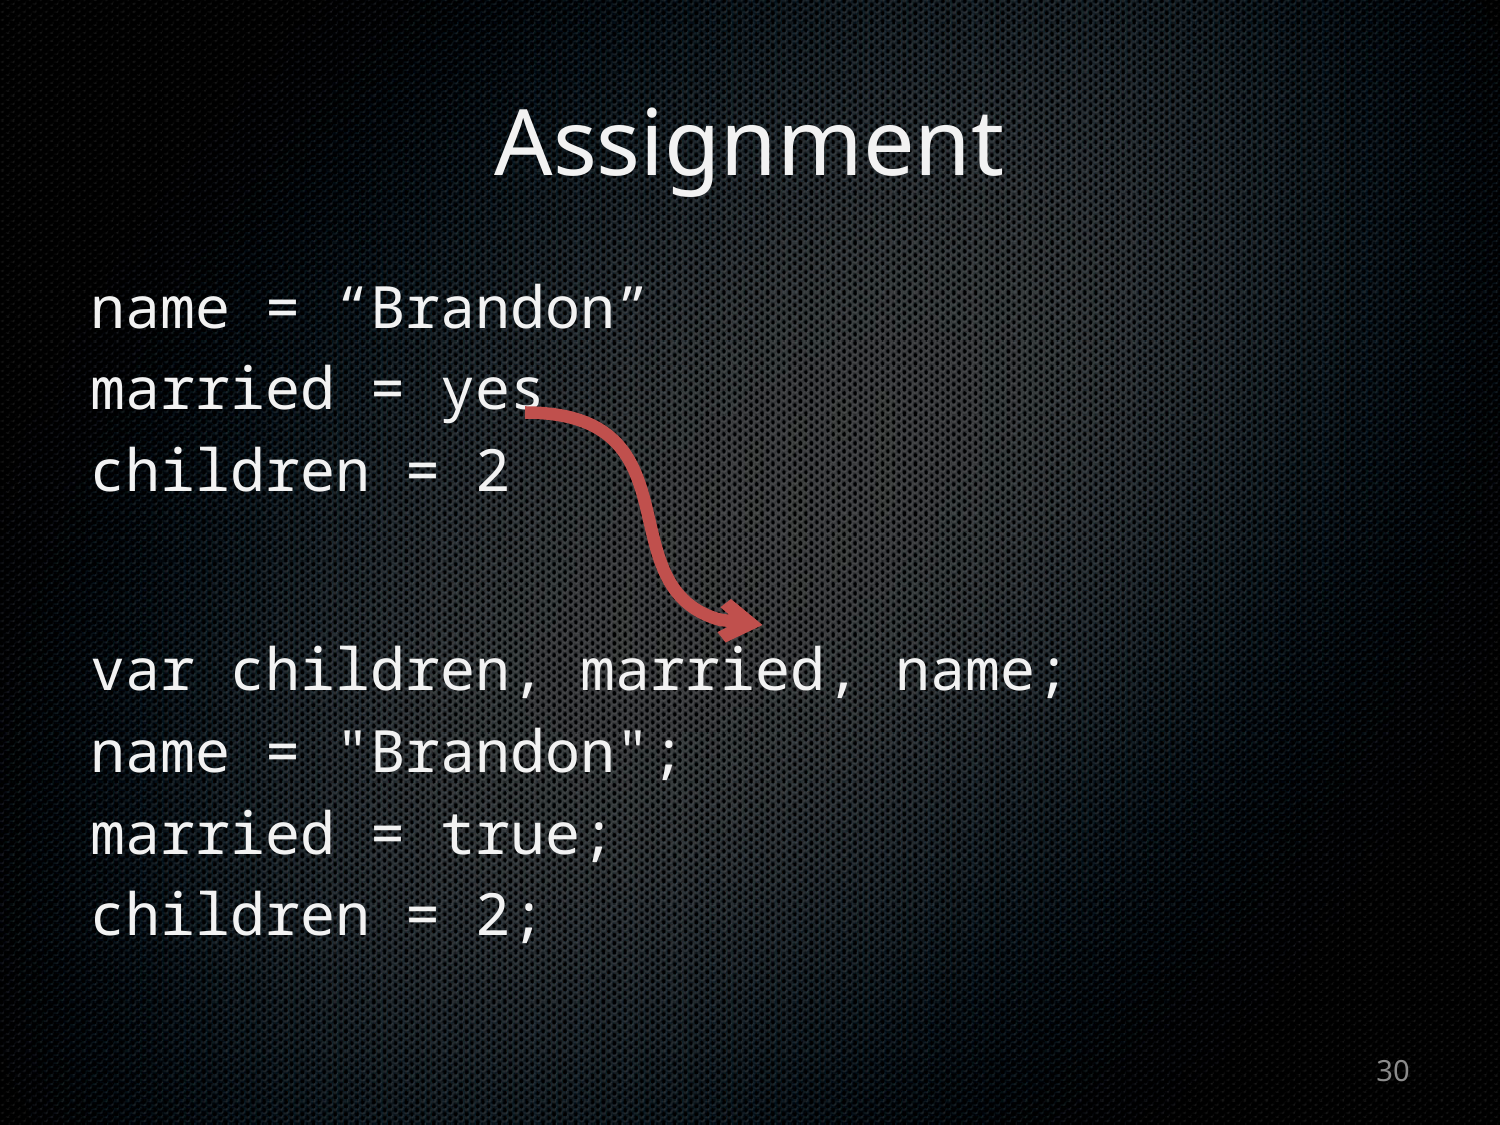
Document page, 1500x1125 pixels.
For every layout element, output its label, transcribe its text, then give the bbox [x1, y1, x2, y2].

slide_number 30 [1074, 1042, 1425, 1103]
list var children, married, name; name = "Brandon"; married = true; children = 2; [75, 624, 1400, 1038]
title Assignment [75, 45, 1425, 233]
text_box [524, 412, 763, 626]
list name = “Brandon” married = yes children = 2 [75, 262, 1438, 650]
picture [0, 0, 1500, 1125]
